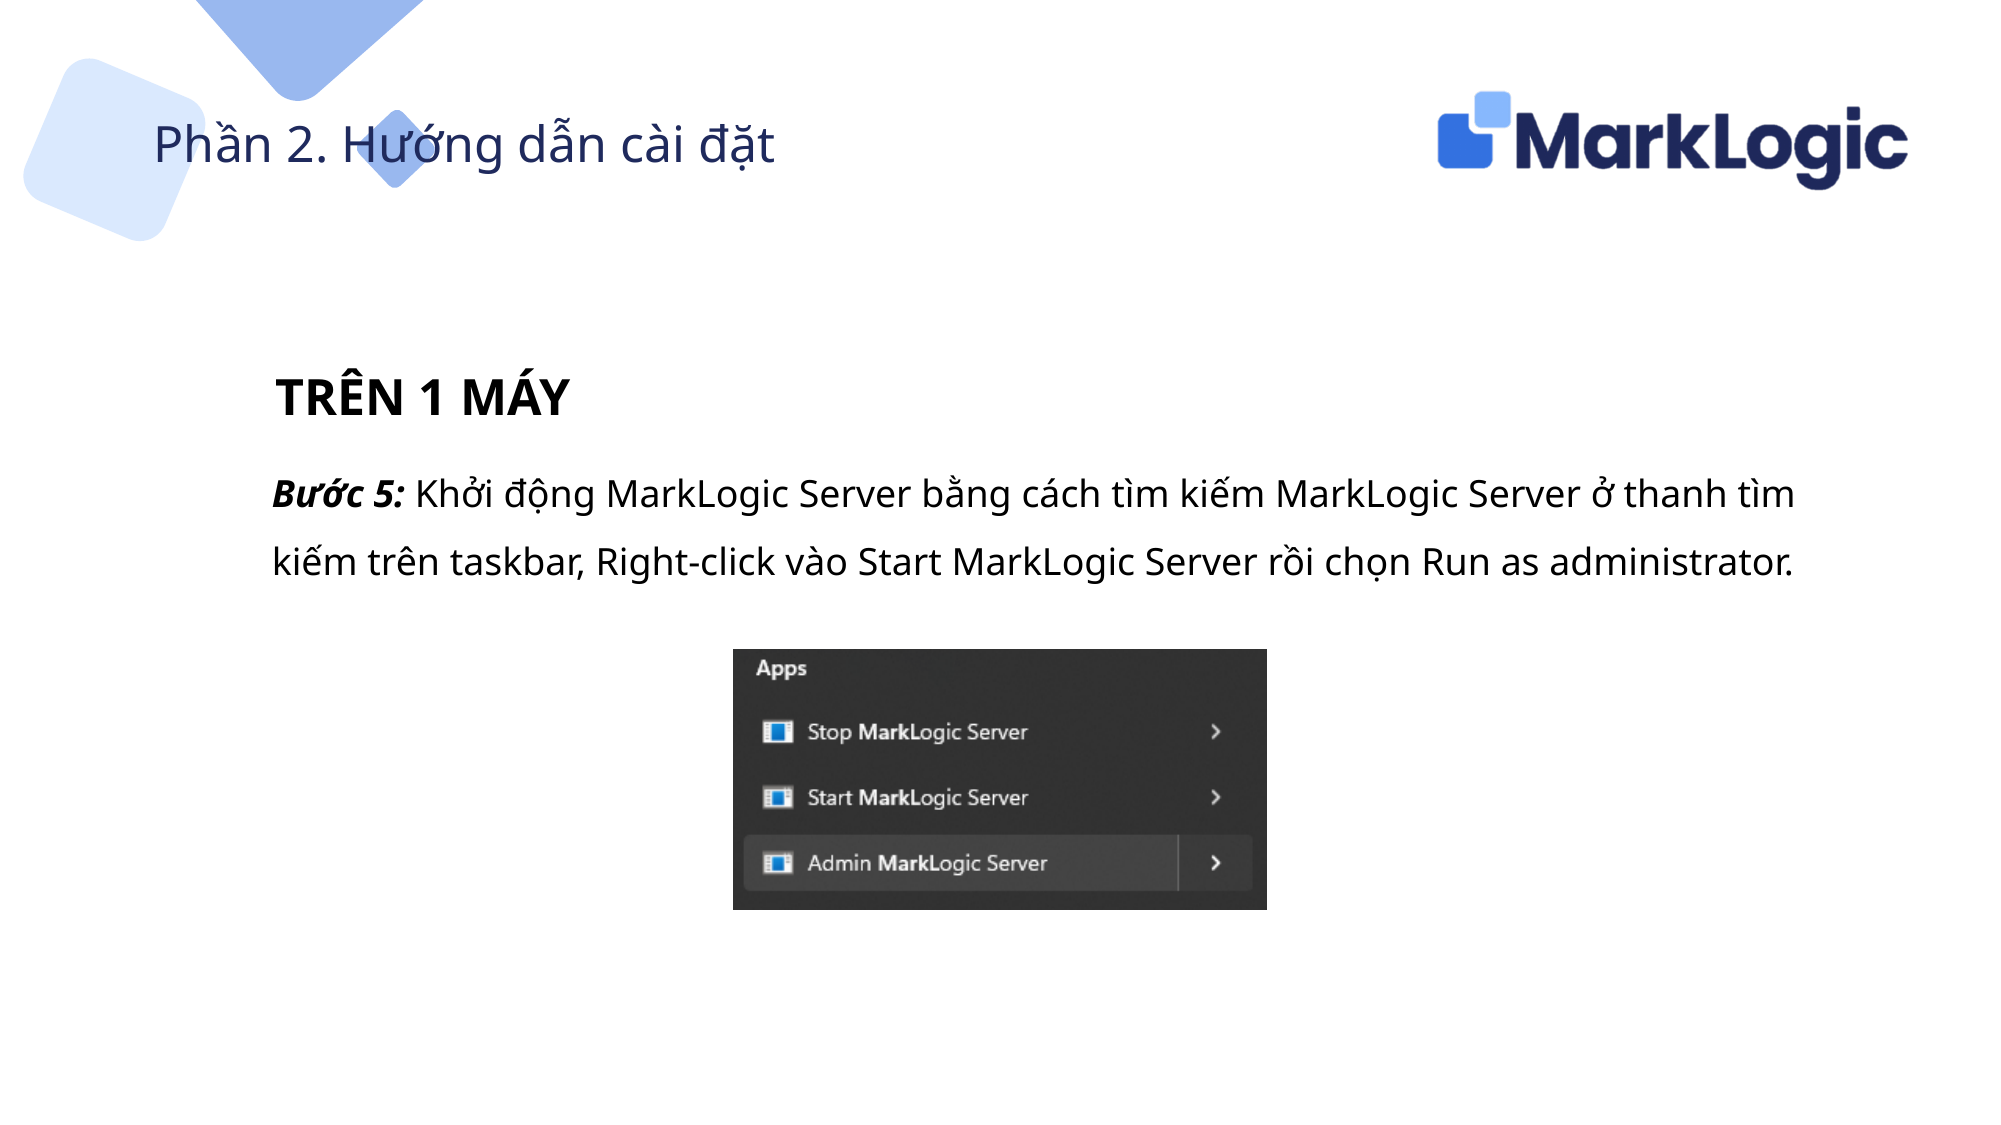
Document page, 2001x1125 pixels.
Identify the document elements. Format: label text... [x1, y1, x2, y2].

text_box TRÊN 1 MÁY [260, 328, 586, 434]
picture [733, 649, 1267, 911]
text_box [382, 180, 408, 189]
text_box [22, 57, 200, 243]
text_box [194, 0, 426, 102]
picture [1391, 63, 1960, 216]
text_box Bước 5: Khởi động MarkLogic Server bằng cách tìm kiếm MarkLogic Server ở thanh tìm kiếm trên taskbar, Right-click vào Start MarkLogic Server rồi chọn Run as administrator. [257, 440, 1900, 590]
text_box Phần 2. Hướng dẫn cài đặt [139, 105, 791, 180]
